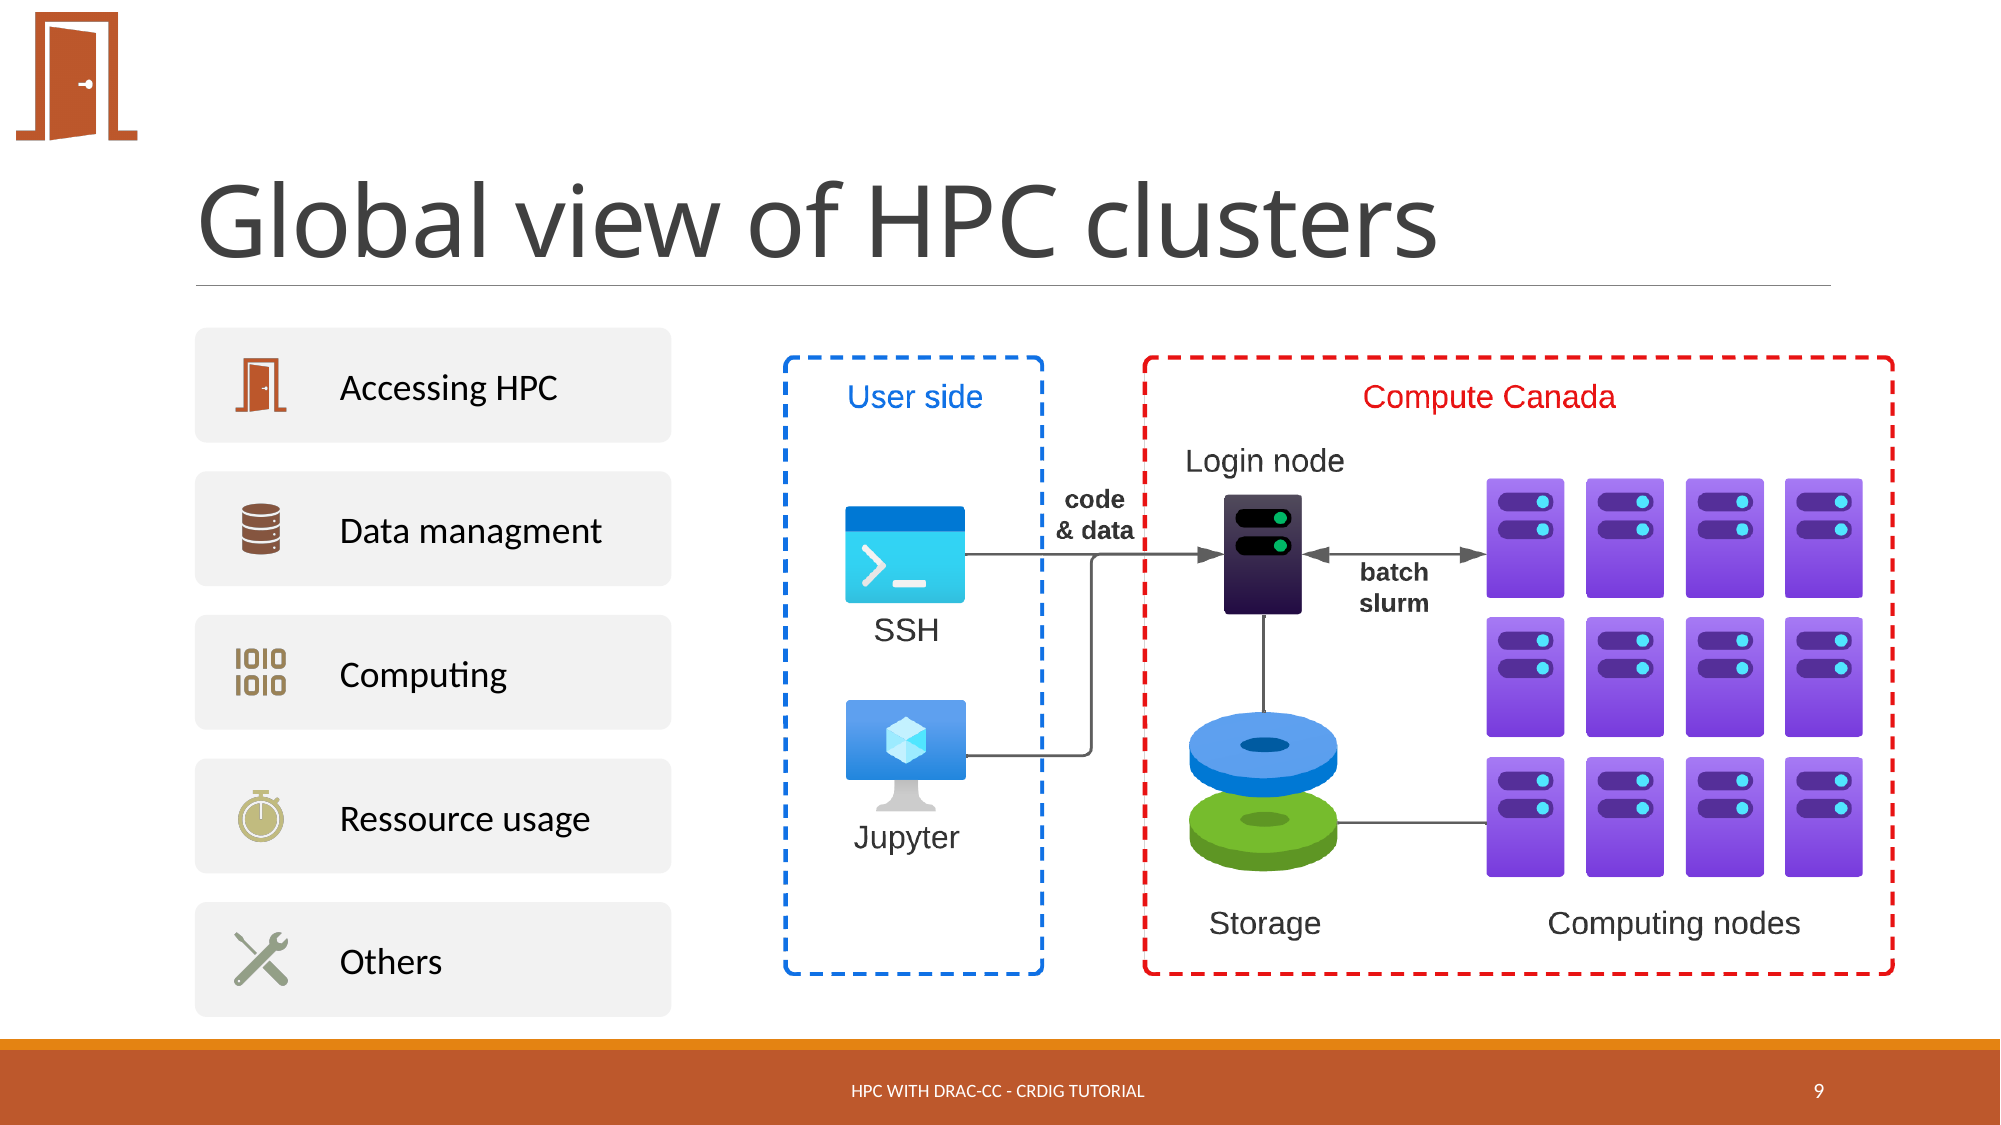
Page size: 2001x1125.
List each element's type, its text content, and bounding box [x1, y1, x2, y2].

footer HPC with DRAC-CC - CRDIG Tutorial [604, 1059, 1396, 1120]
title Global view of HPC clusters [180, 47, 1830, 285]
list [733, 303, 1947, 1018]
text_box [0, 0, 154, 154]
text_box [194, 326, 672, 1018]
slide_number 9 [1624, 1059, 1840, 1120]
